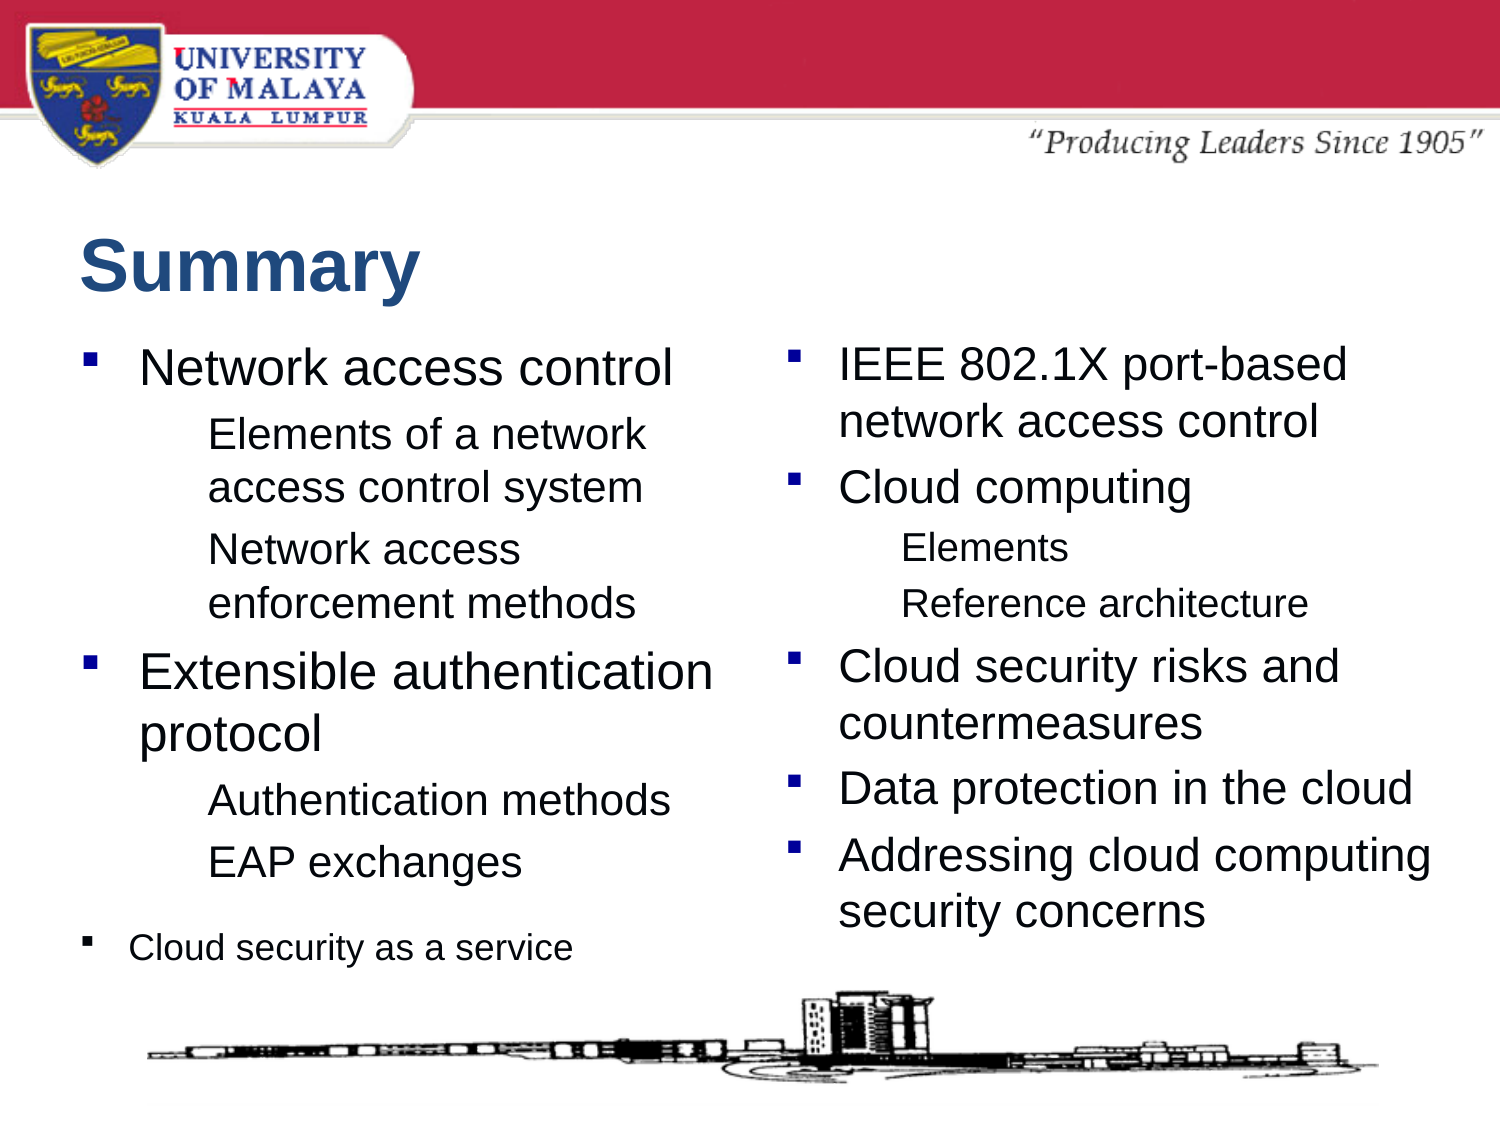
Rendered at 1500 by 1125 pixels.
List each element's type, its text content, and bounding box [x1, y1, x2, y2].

list Network access control Elements of a network access control system Network access enforcement methods Extensible authentication protocol Authentication methods EAP exchanges Cloud security as a service [64, 326, 746, 988]
picture [147, 989, 1379, 1106]
title Summary [64, 150, 1448, 315]
picture [0, 0, 1500, 169]
list IEEE 802.1X port-based network access control Cloud computing Elements Reference architecture Cloud security risks and countermeasures Data protection in the cloud Addressing cloud computing security concerns [769, 326, 1451, 988]
